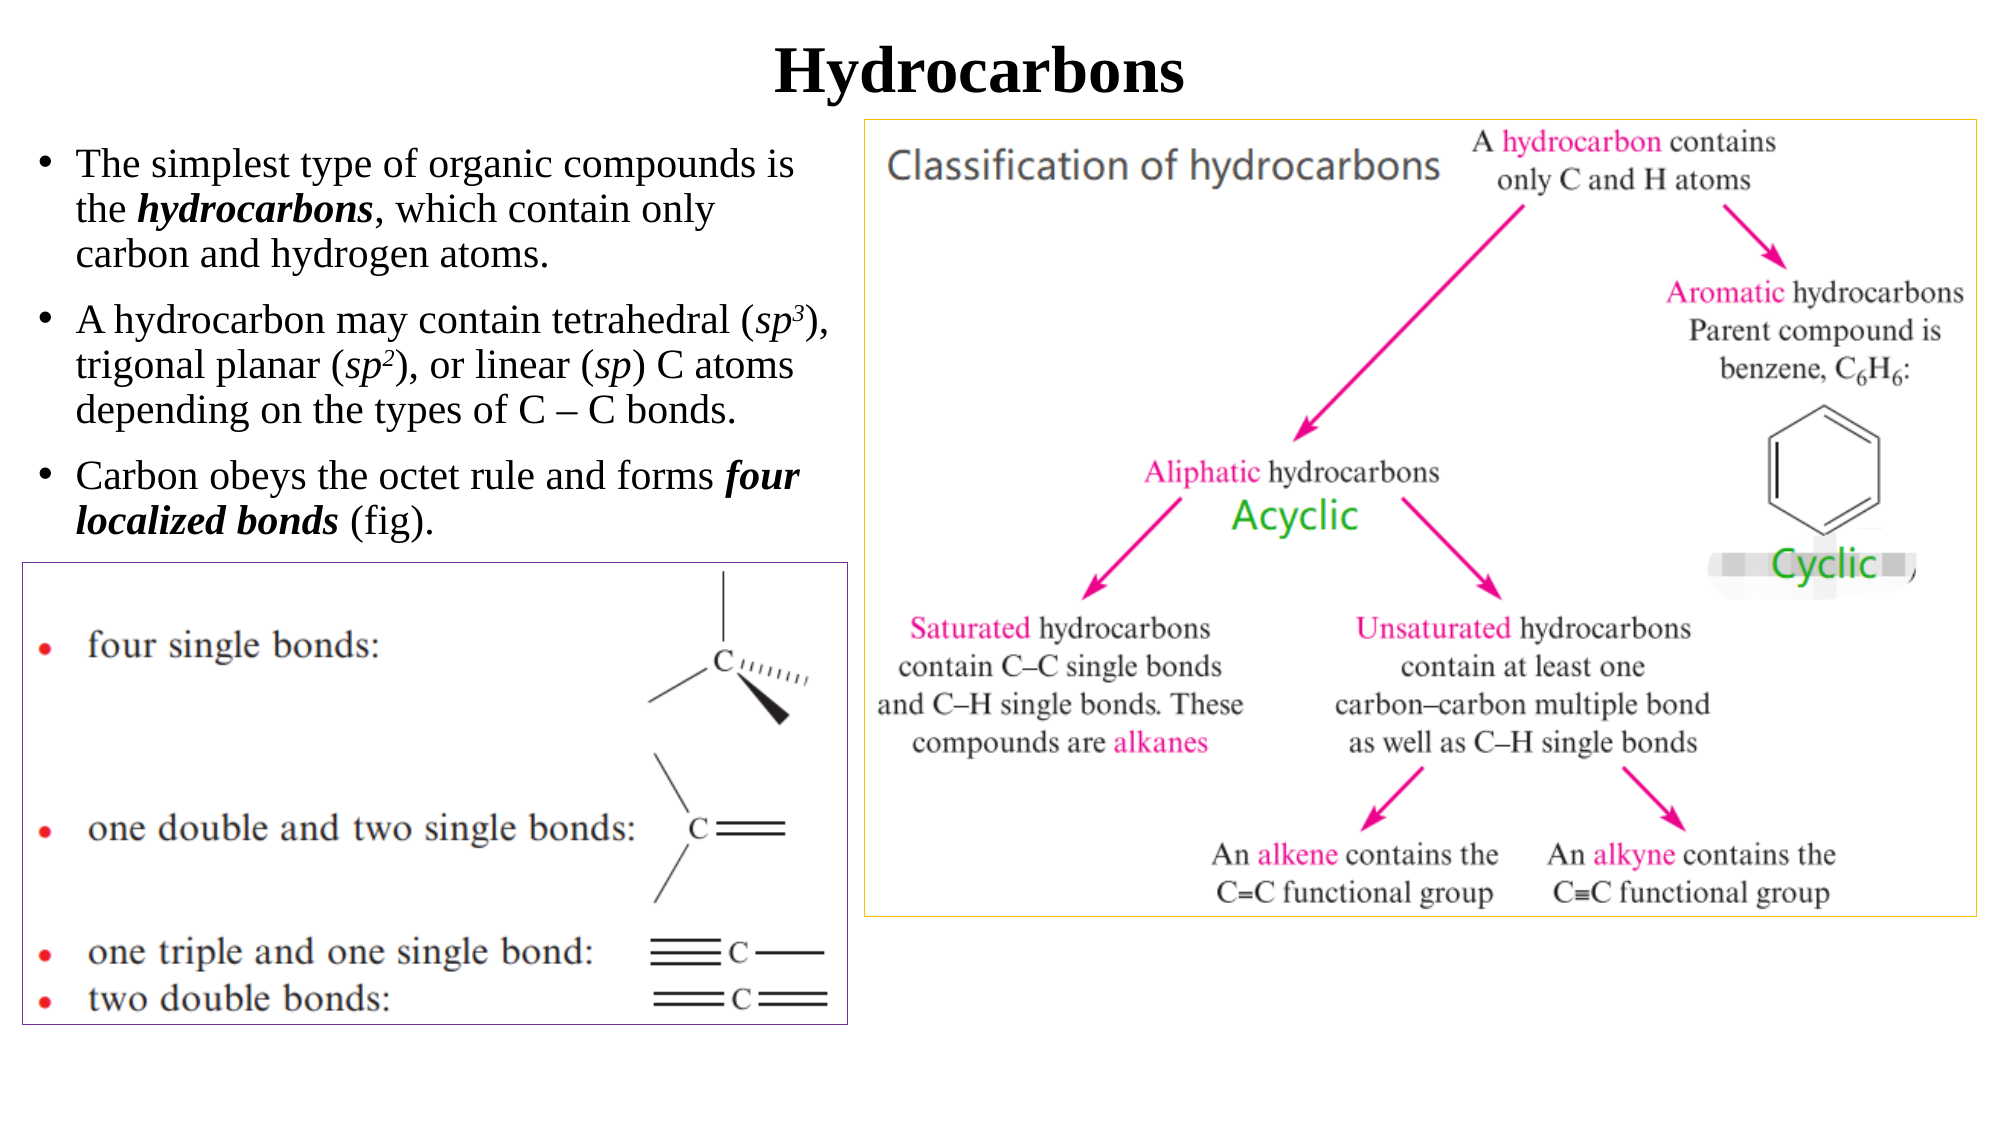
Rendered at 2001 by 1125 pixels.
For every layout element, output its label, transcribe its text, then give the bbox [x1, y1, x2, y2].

title Hydrocarbons [117, 21, 1843, 120]
picture [22, 562, 848, 1025]
list The simplest type of organic compounds is the hydrocarbons, which contain only carbon and hydrogen atoms. A hydrocarbon may contain tetrahedral (sp3), trigonal planar (sp2), or linear (sp) C atoms depending on the types of C – C bonds. Carbon obeys the octet rule and forms four localized bonds (fig). [23, 133, 848, 562]
picture [864, 119, 1977, 917]
